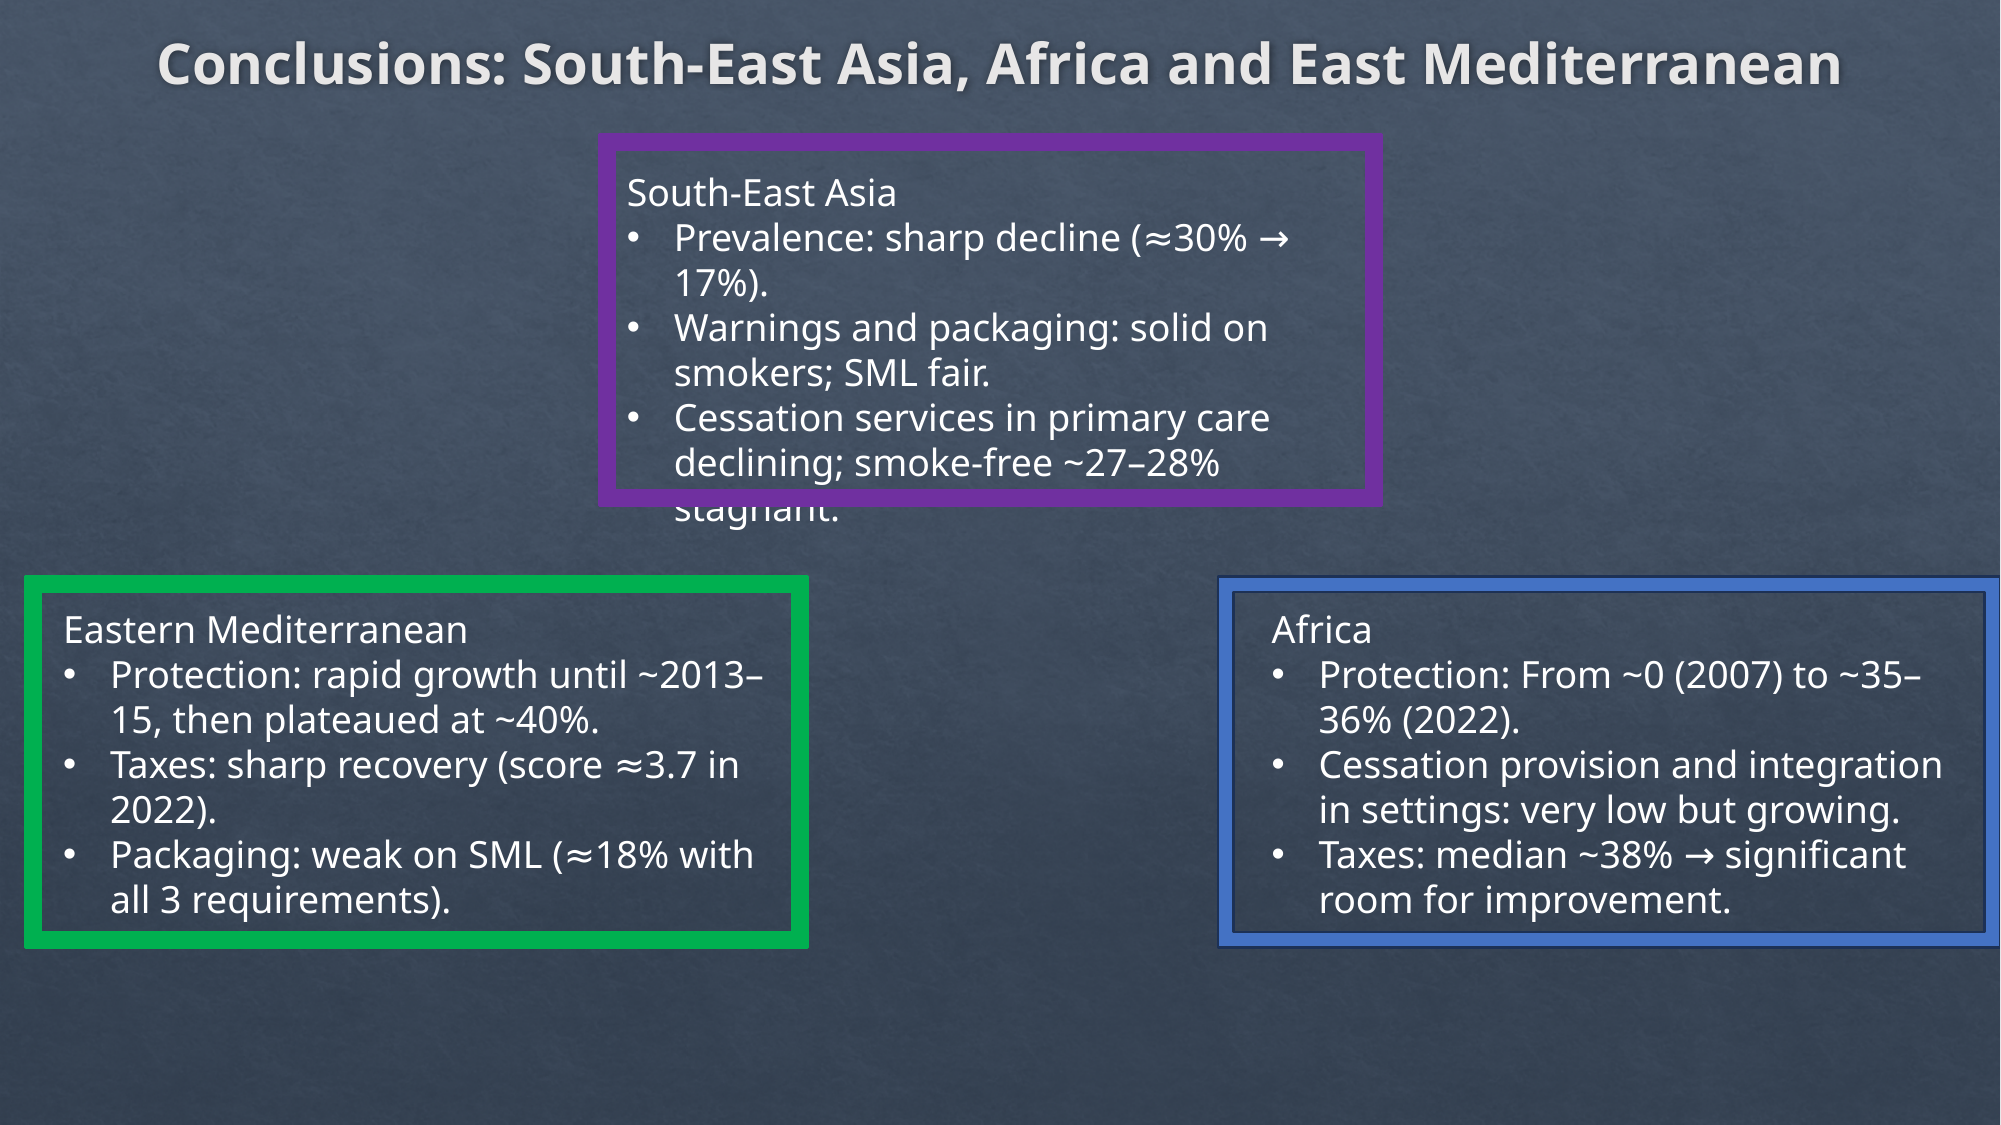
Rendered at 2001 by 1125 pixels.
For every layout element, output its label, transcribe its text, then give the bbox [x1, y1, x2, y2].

text_box [24, 575, 809, 949]
title Conclusions: South-East Asia, Africa and East Mediterranean [0, 0, 2000, 125]
text_box Africa Protection: From ~0 (2007) to ~35–36% (2022). Cessation provision and integration in settings: very low but growing. Taxes: median ~38% → significant room for improvement. [1256, 598, 1983, 929]
text_box Eastern Mediterranean Protection: rapid growth until ~2013–15, then plateaued at ~40%. Taxes: sharp recovery (score ≈3.7 in 2022). Packaging: weak on SML (≈18% with all 3 requirements). [48, 598, 791, 929]
text_box [1217, 575, 2000, 949]
text_box South-East Asia Prevalence: sharp decline (≈30% → 17%). Warnings and packaging: solid on smokers; SML fair. Cessation services in primary care declining; smoke-free ~27–28% stagnant. [612, 161, 1388, 536]
text_box [598, 133, 1383, 507]
